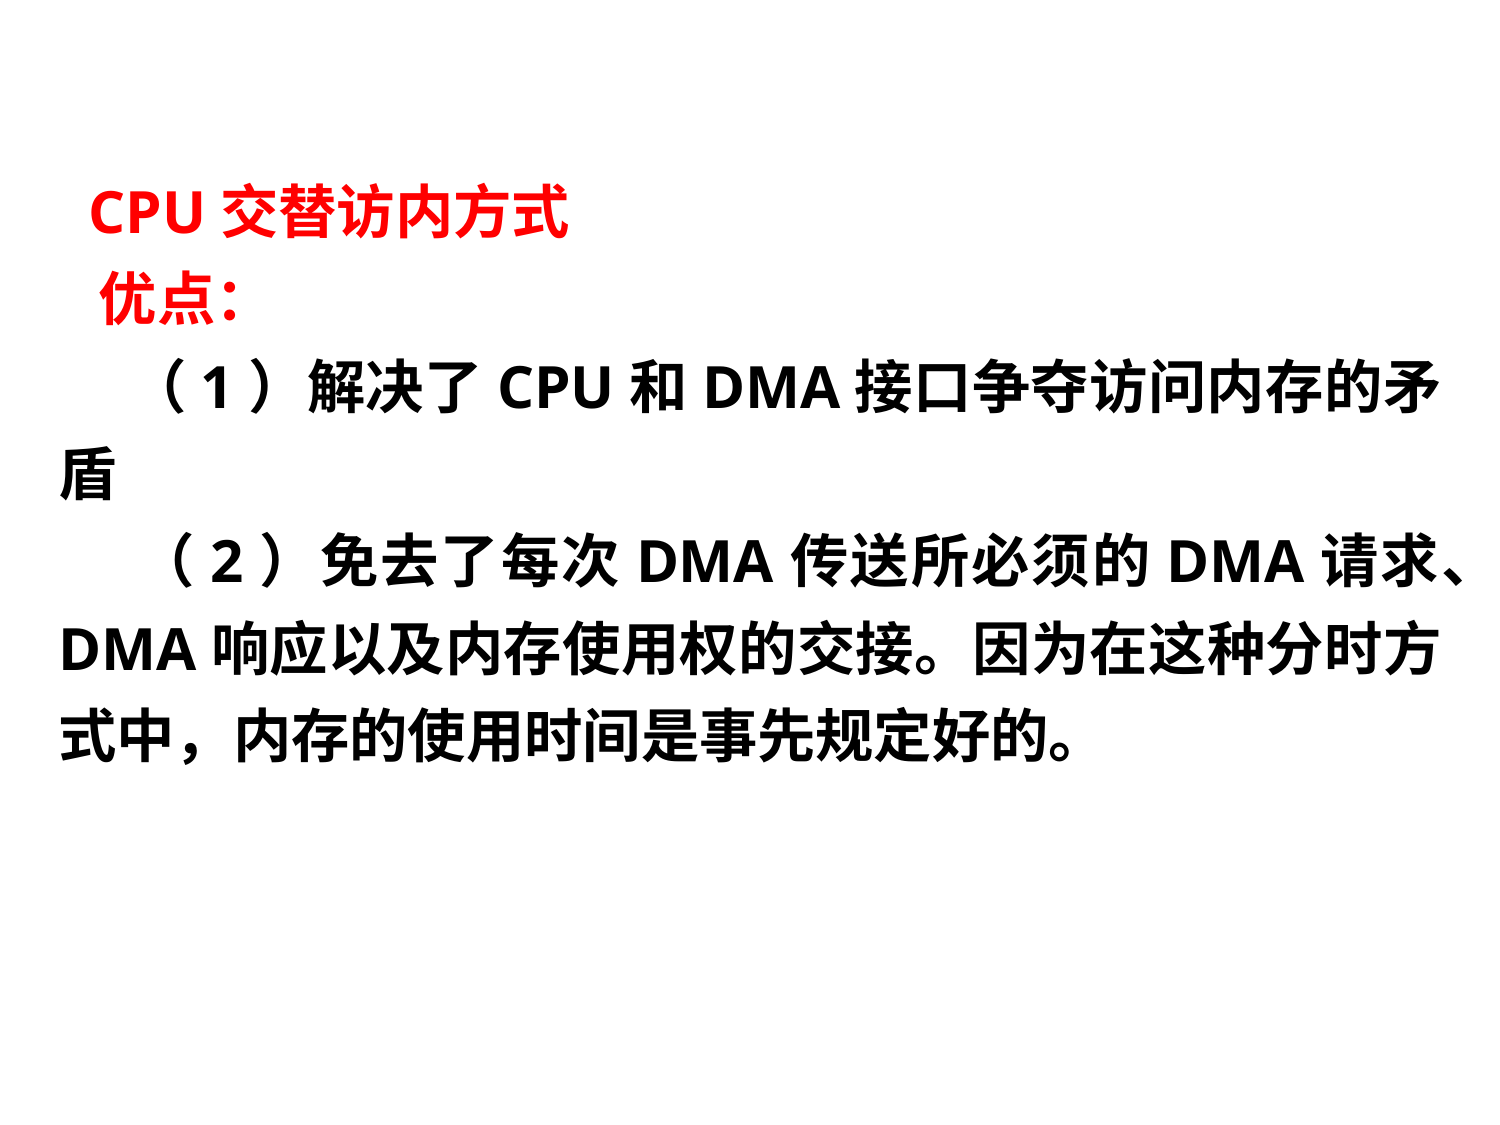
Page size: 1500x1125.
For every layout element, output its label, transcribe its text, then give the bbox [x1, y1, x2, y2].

text_box CPU交替访内方式 优点： （1）解决了CPU和DMA接口争夺访问内存的矛盾 （2）免去了每次DMA传送所必须的DMA请求、DMA响应以及内存使用权的交接。因为在这种分时方式中，内存的使用时间是事先规定好的。 [43, 149, 1457, 865]
